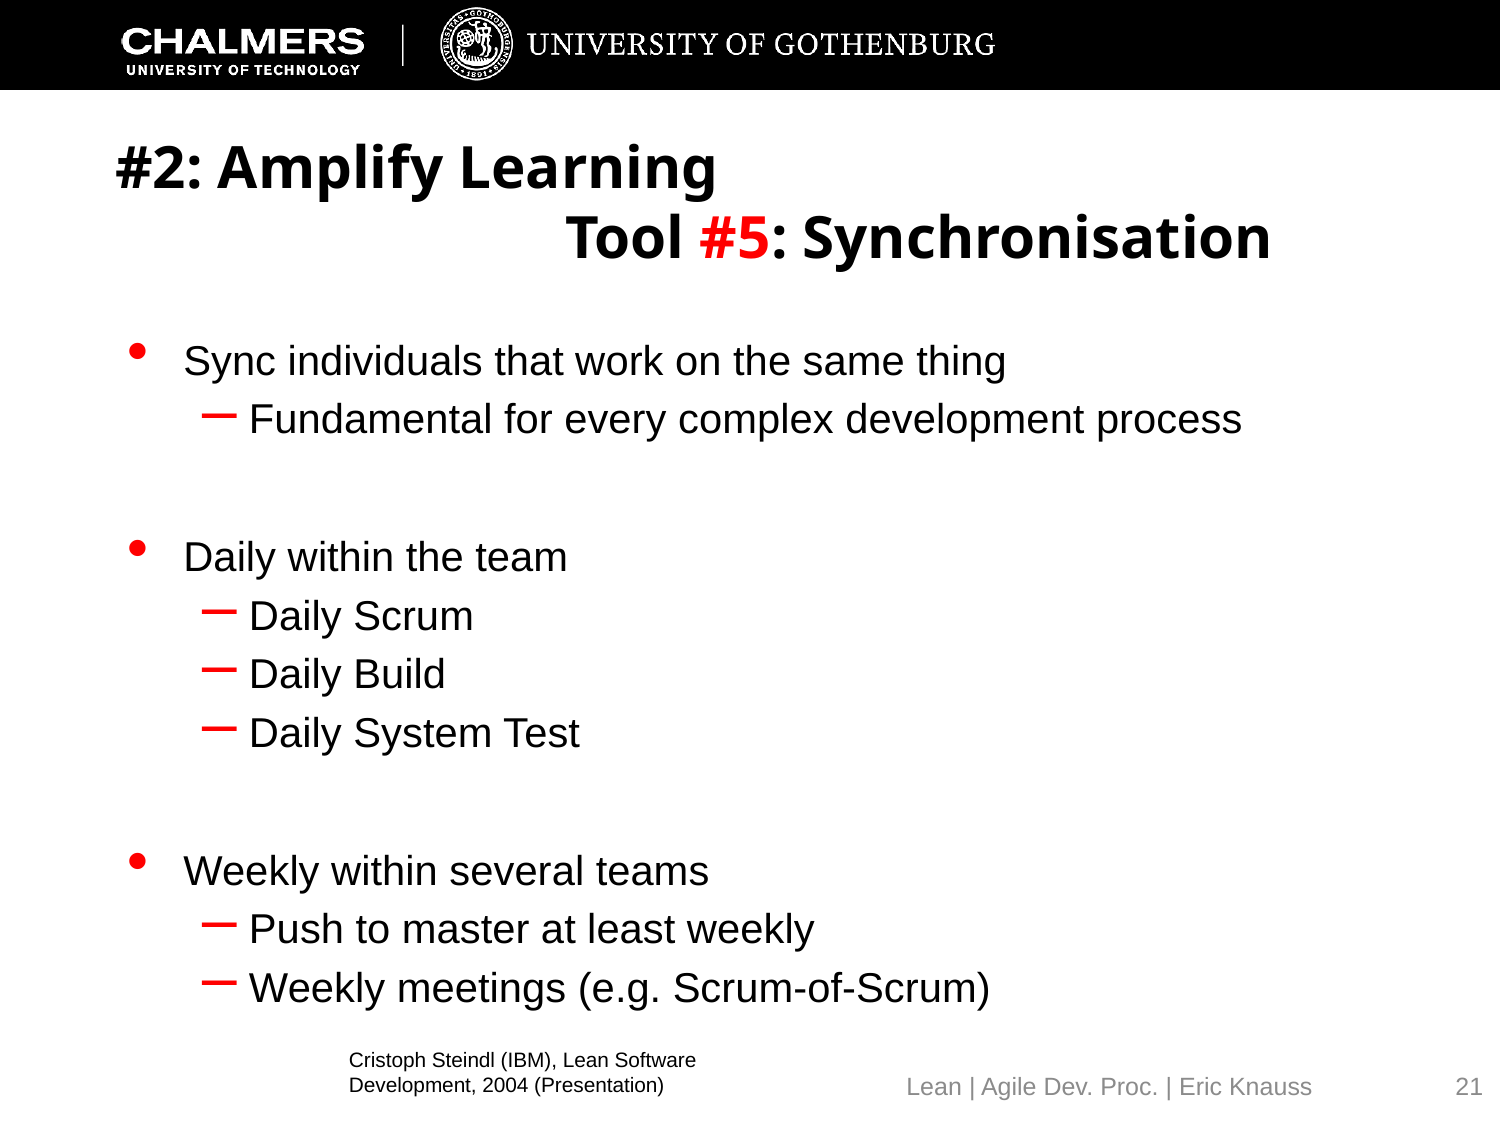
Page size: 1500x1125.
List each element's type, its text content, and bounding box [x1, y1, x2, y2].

slide_number 21 [1360, 1055, 1499, 1116]
list Sync individuals that work on the same thing Fundamental for every complex development process Daily within the team Daily Scrum Daily Build Daily System Test Weekly within several teams Push to master at least weekly Weekly meetings (e.g. Scrum-of-Scrum) [112, 326, 1388, 1064]
title #2: Amplify Learning Tool #5: Synchronisation [100, 137, 1500, 263]
picture [112, 7, 999, 84]
footer Lean | Agile Dev. Proc. | Eric Knauss [872, 1055, 1348, 1116]
text_box Cristoph Steindl (IBM), Lean Software Development, 2004 (Presentation) [334, 1038, 841, 1104]
